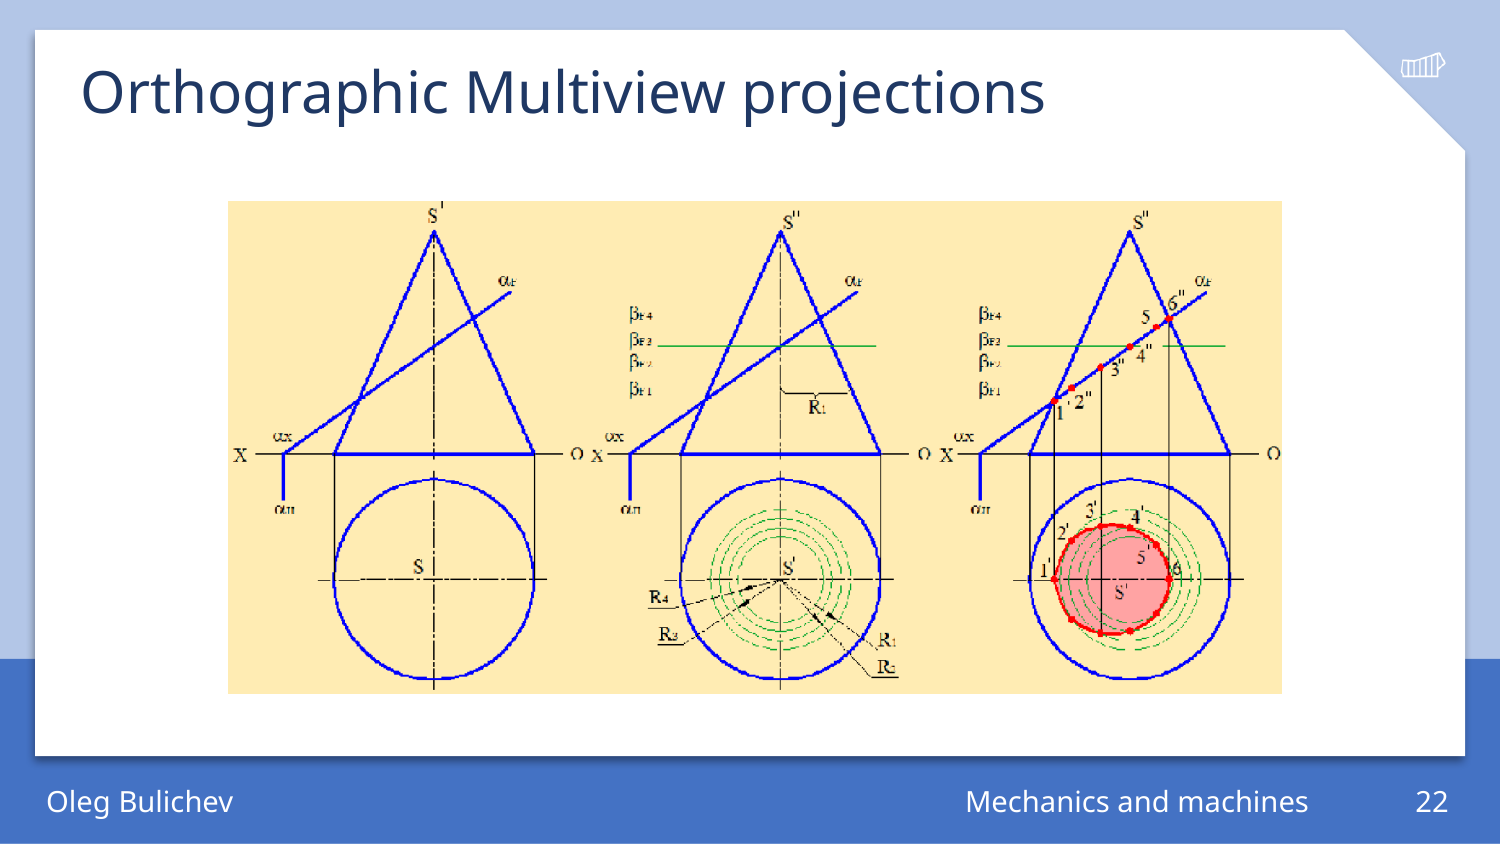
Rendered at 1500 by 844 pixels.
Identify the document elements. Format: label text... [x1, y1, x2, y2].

title Orthographic Multiview projections [69, 58, 1364, 158]
picture [0, 0, 1500, 658]
picture [227, 201, 1283, 695]
